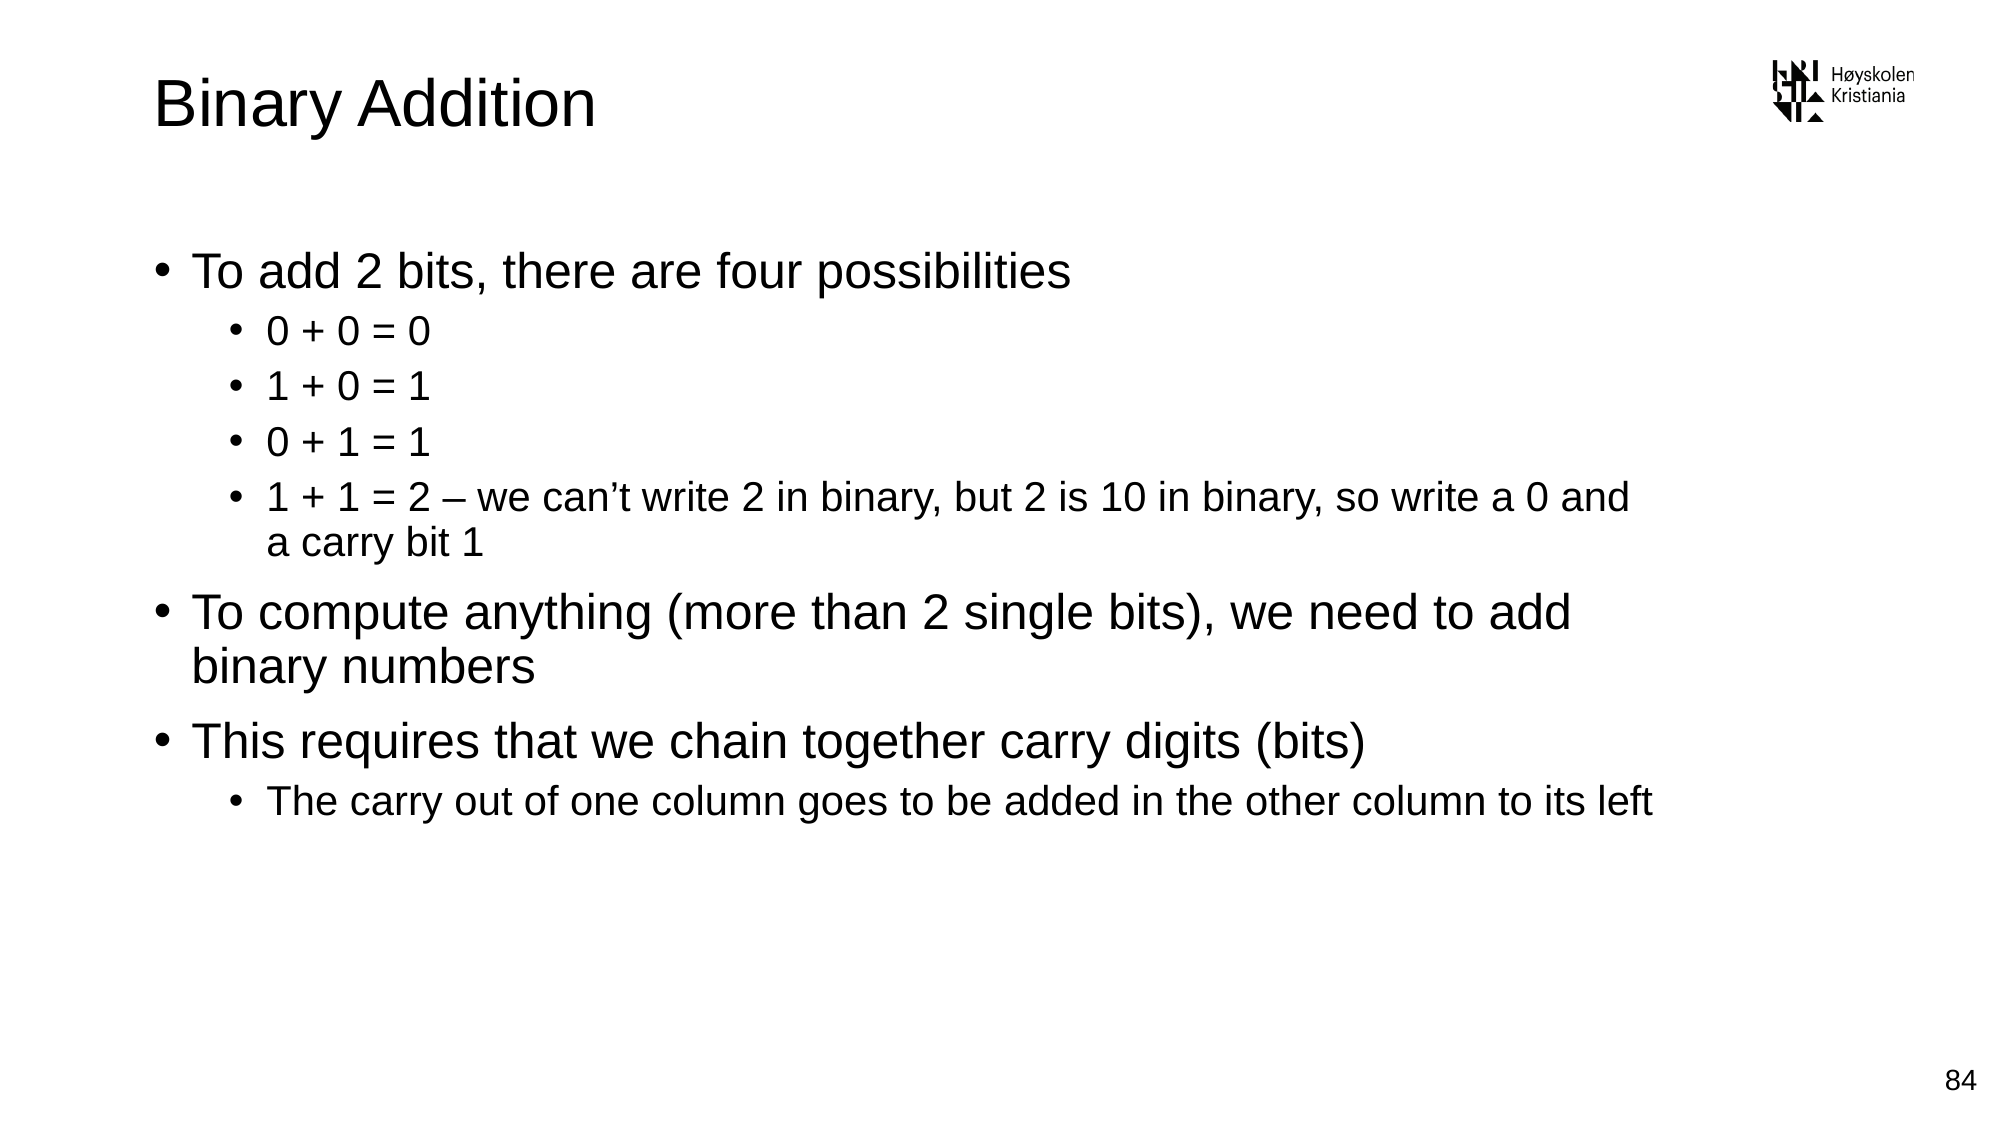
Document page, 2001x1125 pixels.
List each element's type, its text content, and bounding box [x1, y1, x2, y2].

list To add 2 bits, there are four possibilities 0 + 0 = 0 1 + 0 = 1 0 + 1 = 1 1 + 1 = 2 – we can’t write 2 in binary, but 2 is 10 in binary, so write a 0 and a carry bit 1 To compute anything (more than 2 single bits), we need to add binary numbers This requires that we chain together carry digits (bits) The carry out of one column goes to be added in the other column to its left [138, 237, 1675, 1100]
title Binary Addition [138, 61, 1489, 237]
